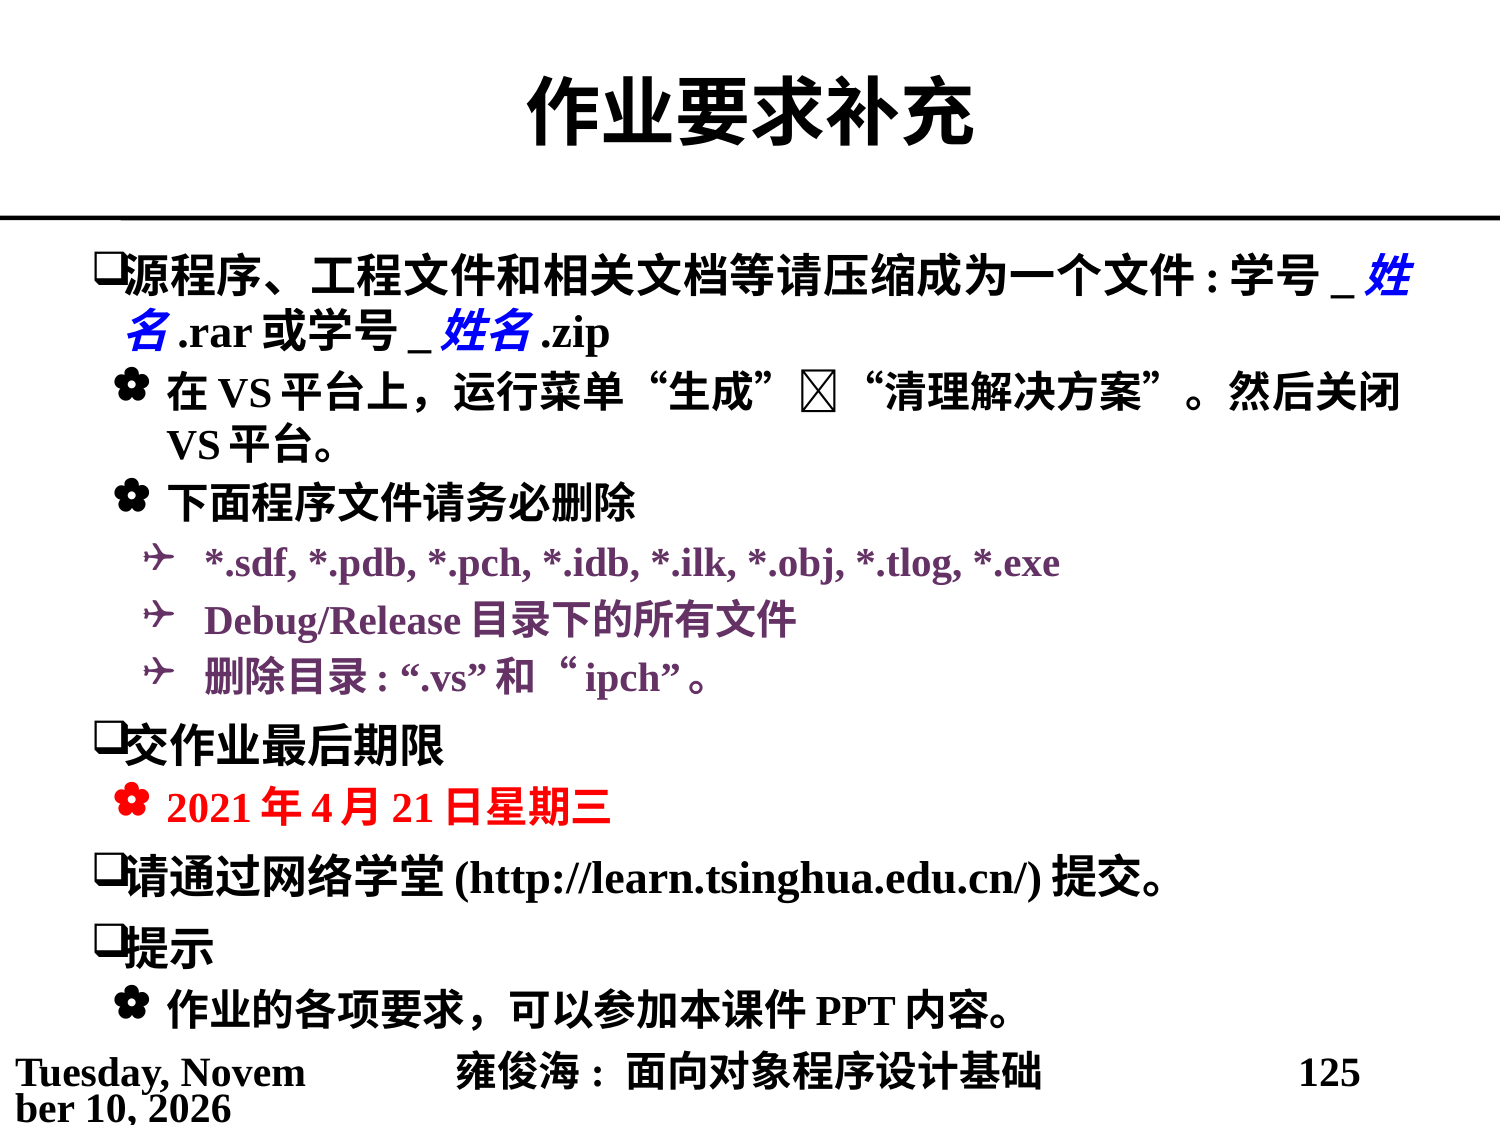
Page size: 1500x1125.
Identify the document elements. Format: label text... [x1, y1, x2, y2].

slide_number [0, 1042, 337, 1103]
slide_number 125 [1161, 1042, 1499, 1103]
list 源程序、工程文件和相关文档等请压缩成为一个文件:学号_姓名.rar或学号_姓名.zip 在VS平台上，运行菜单“生成”“清理解决方案”。然后关闭VS平台。 下面程序文件请务必删除 *.sdf, *.pdb, *.pch, *.idb, *.ilk, *.obj, *.tlog, *.exe Debug/Release目录下的所有文件 删除目录: “.vs”和“ipch”。 交作业最后期限 2021年4月21日星期三 请通过网络学堂(http://learn.tsinghua.edu.cn/)提交。 提示 作业的各项要求，可以参加本课件PPT内容。 [75, 239, 1425, 1042]
title 作业要求补充 [0, 0, 1500, 217]
footer 雍俊海: 面向对象程序设计基础 [337, 1042, 1161, 1103]
